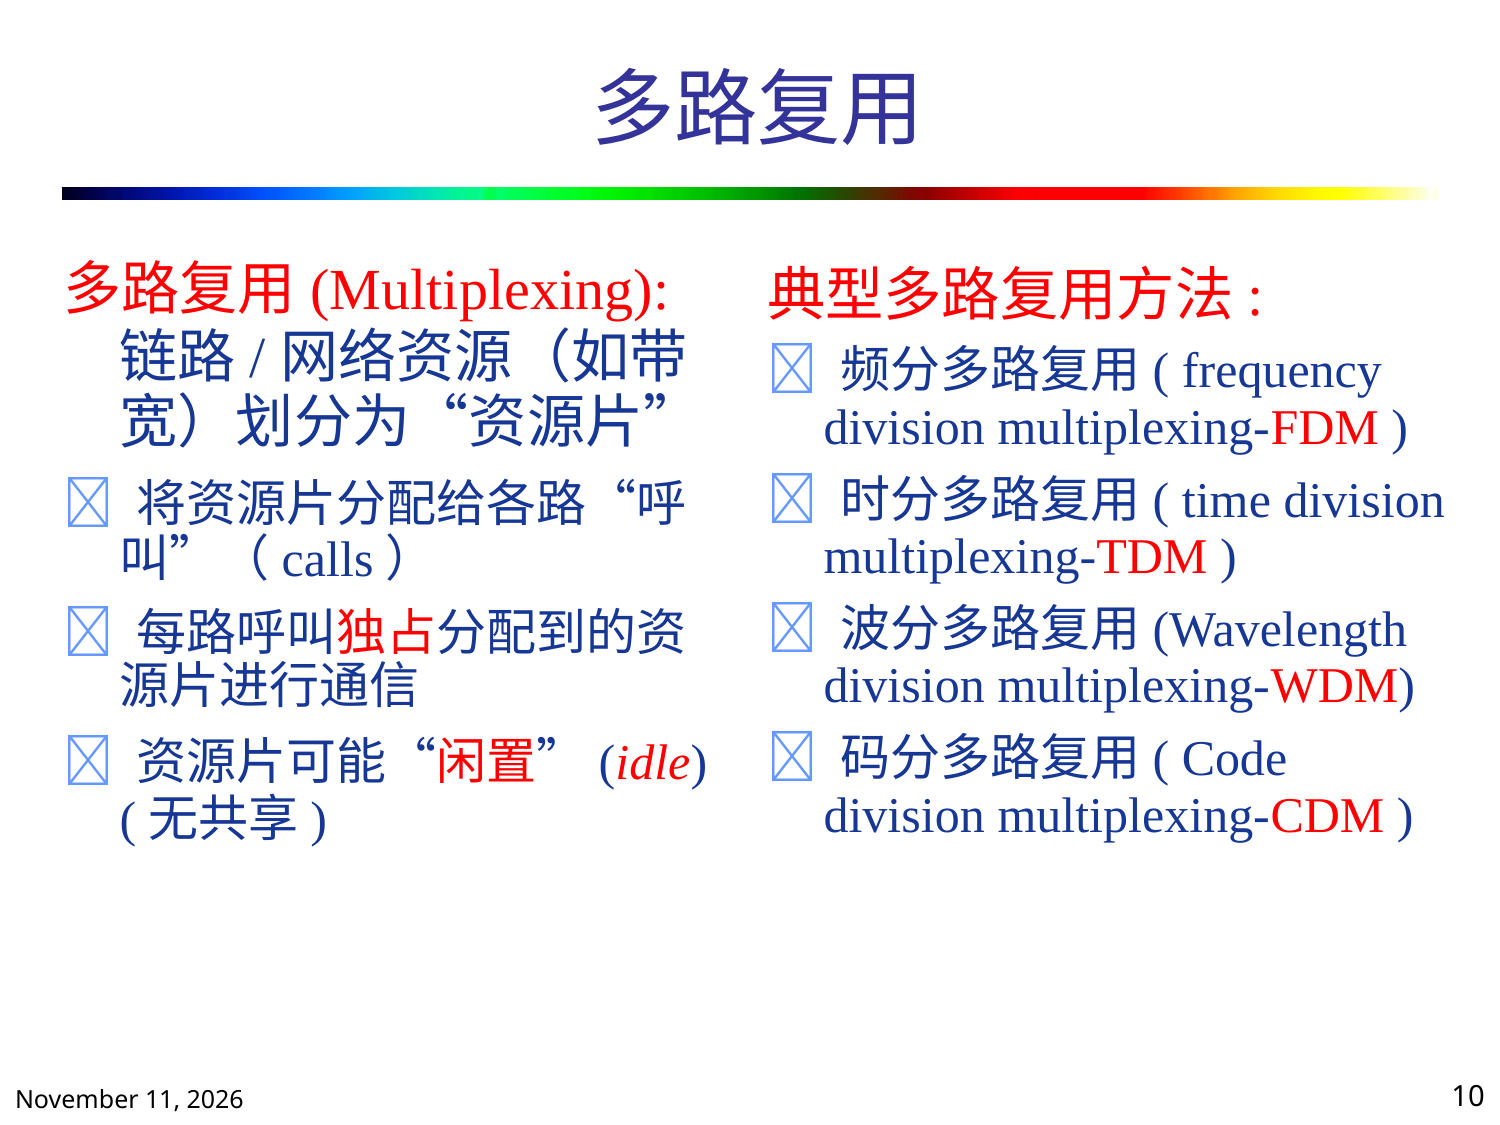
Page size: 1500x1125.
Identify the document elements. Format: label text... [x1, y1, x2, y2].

text_box 多路复用(Multiplexing): 链路/网络资源（如带 宽）划分为“资源片”  将资源片分配给各路“呼 叫”（calls）  每路呼叫独占分配到的资 源片进行通信  资源片可能“闲置”(idle) (无共享) [63, 260, 708, 856]
text_box 典型多路复用方法:  频分多路复用( frequency division multiplexing-FDM )  时分多路复用( time division multiplexing-TDM )  波分多路复用(Wavelength division multiplexing-WDM)  码分多路复用( Code division multiplexing-CDM ) [767, 266, 1446, 851]
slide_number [0, 1049, 313, 1125]
title 多路复用 [124, 37, 1392, 163]
picture [382, 187, 1438, 200]
slide_number 10 [1187, 1049, 1500, 1125]
picture [62, 187, 355, 200]
